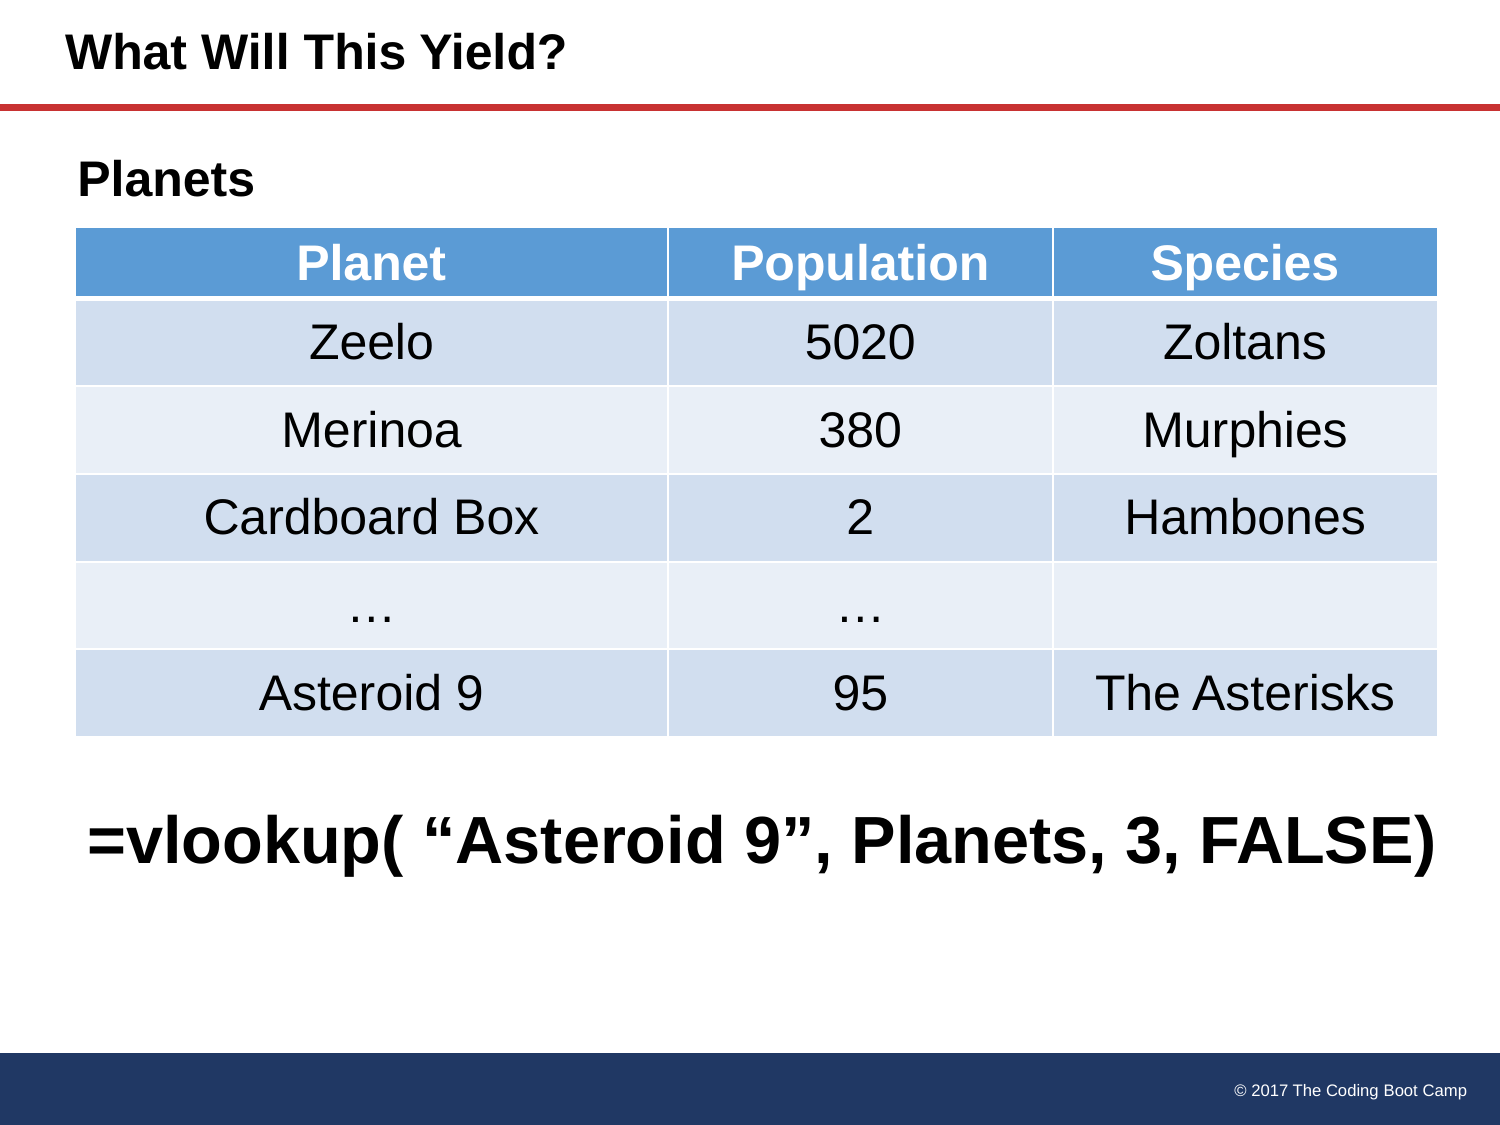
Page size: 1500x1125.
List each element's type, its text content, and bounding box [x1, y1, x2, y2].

text_box =vlookup( “Asteroid 9”, Planets, 3, FALSE) [49, 787, 1475, 898]
table_cell The Asterisks [1054, 650, 1437, 736]
table_cell Zeelo [76, 301, 667, 385]
table_cell Cardboard Box [76, 475, 667, 561]
title What Will This Yield? [50, 0, 948, 108]
table_header Species [1054, 235, 1437, 296]
table_cell Murphies [1054, 387, 1437, 473]
table_cell [1054, 563, 1437, 648]
table_cell Zoltans [1054, 301, 1437, 385]
table_cell 5020 [669, 301, 1052, 385]
table_header Population [669, 235, 1052, 296]
table_cell Merinoa [76, 387, 667, 473]
table_cell 2 [669, 475, 1052, 561]
table_cell 95 [669, 650, 1052, 736]
table_cell Hambones [1054, 475, 1437, 561]
table_header Planet [76, 235, 667, 296]
table_cell Asteroid 9 [76, 650, 667, 736]
table_cell … [669, 563, 1052, 648]
table_cell … [76, 563, 667, 648]
table_cell 380 [669, 387, 1052, 473]
text_box Planets [62, 124, 1488, 235]
